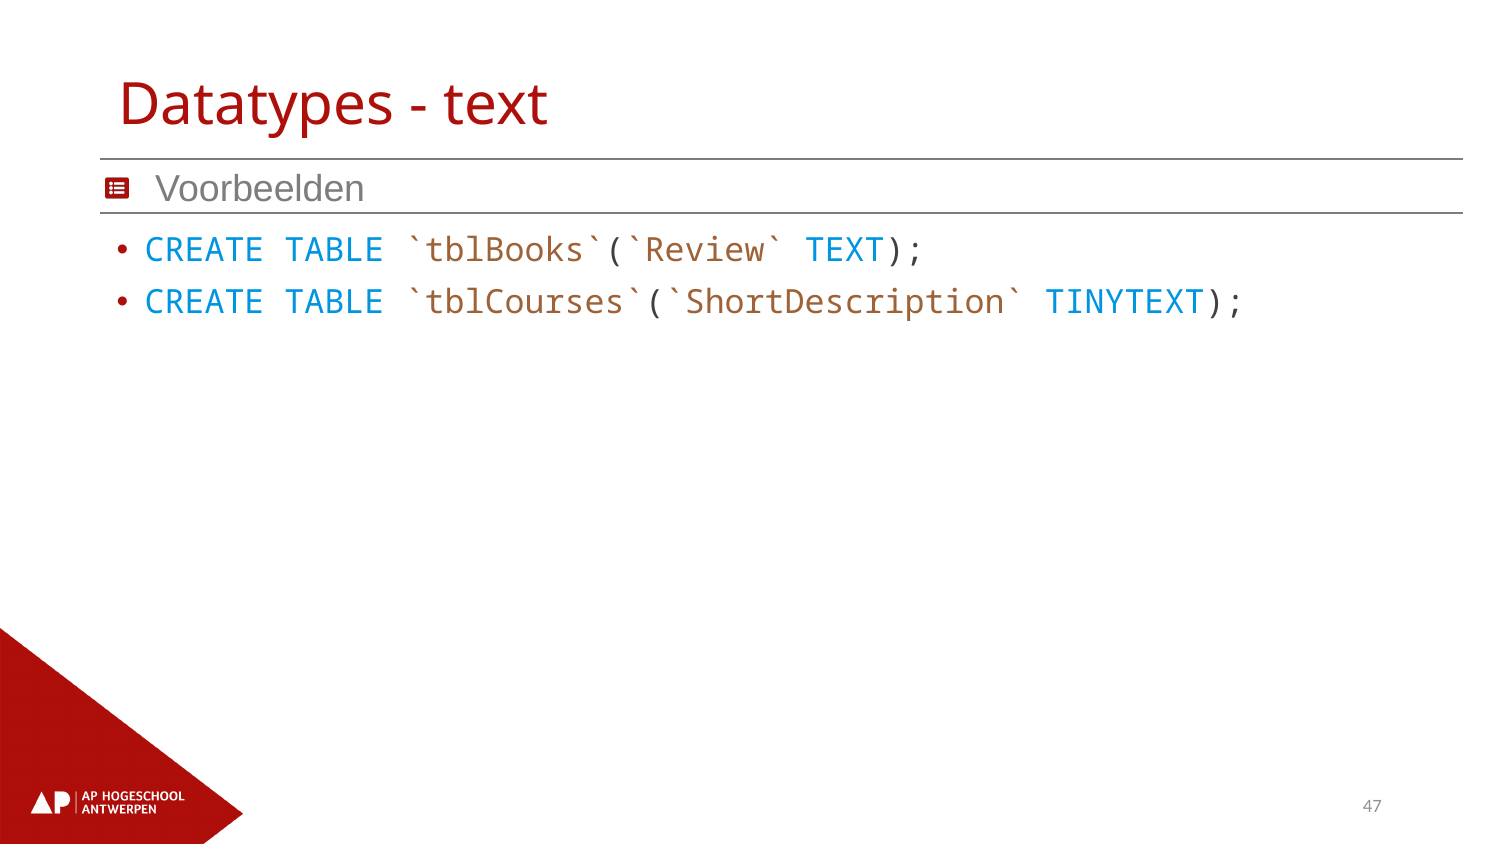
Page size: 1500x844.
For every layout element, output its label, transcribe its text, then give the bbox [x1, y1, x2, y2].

picture [0, 623, 246, 844]
title Datatypes - text [103, 66, 1397, 141]
list CREATE TABLE `tblBooks`(`Review` TEXT); CREATE TABLE `tblCourses`(`ShortDescription` TINYTEXT); [101, 225, 1396, 679]
slide_number 47 [1263, 782, 1397, 827]
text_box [100, 158, 1463, 213]
